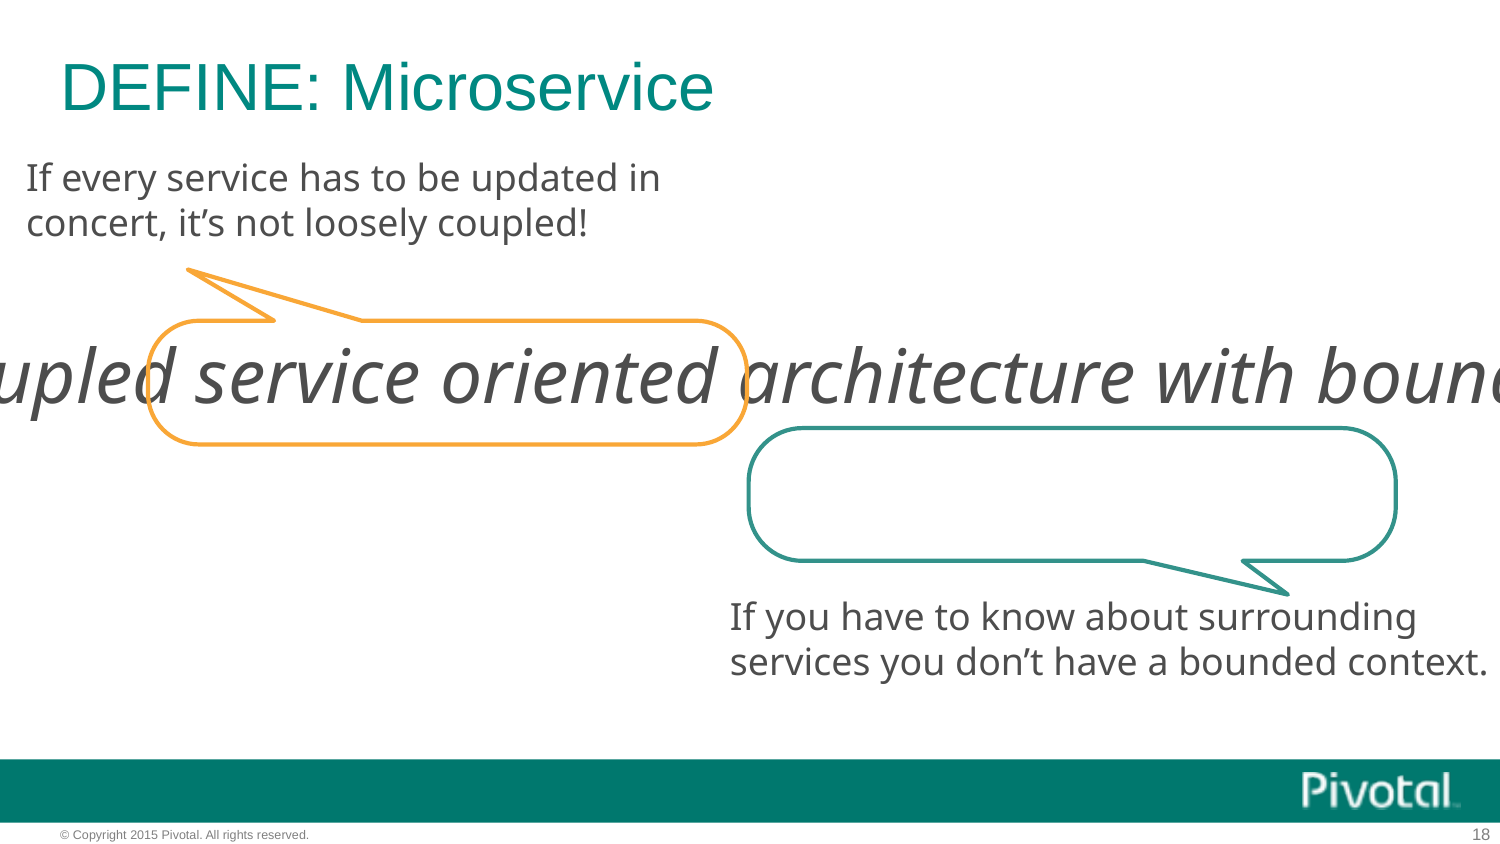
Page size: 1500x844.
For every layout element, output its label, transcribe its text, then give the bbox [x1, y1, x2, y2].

text_box [748, 428, 1396, 592]
slide_number 18 [1402, 823, 1492, 844]
text_box Loosely coupled service oriented architecture with bounded contexts [0, 328, 171, 419]
picture [1302, 772, 1461, 810]
text_box If every service has to be updated in concert, it’s not loosely coupled! [26, 154, 793, 245]
text_box If you have to know about surrounding services you don’t have a bounded context. [729, 592, 1500, 683]
title DEFINE: Microservice [59, 52, 1441, 129]
text_box Loosely coupled service oriented architecture with bounded contexts [724, 328, 1500, 419]
text_box [147, 269, 747, 445]
